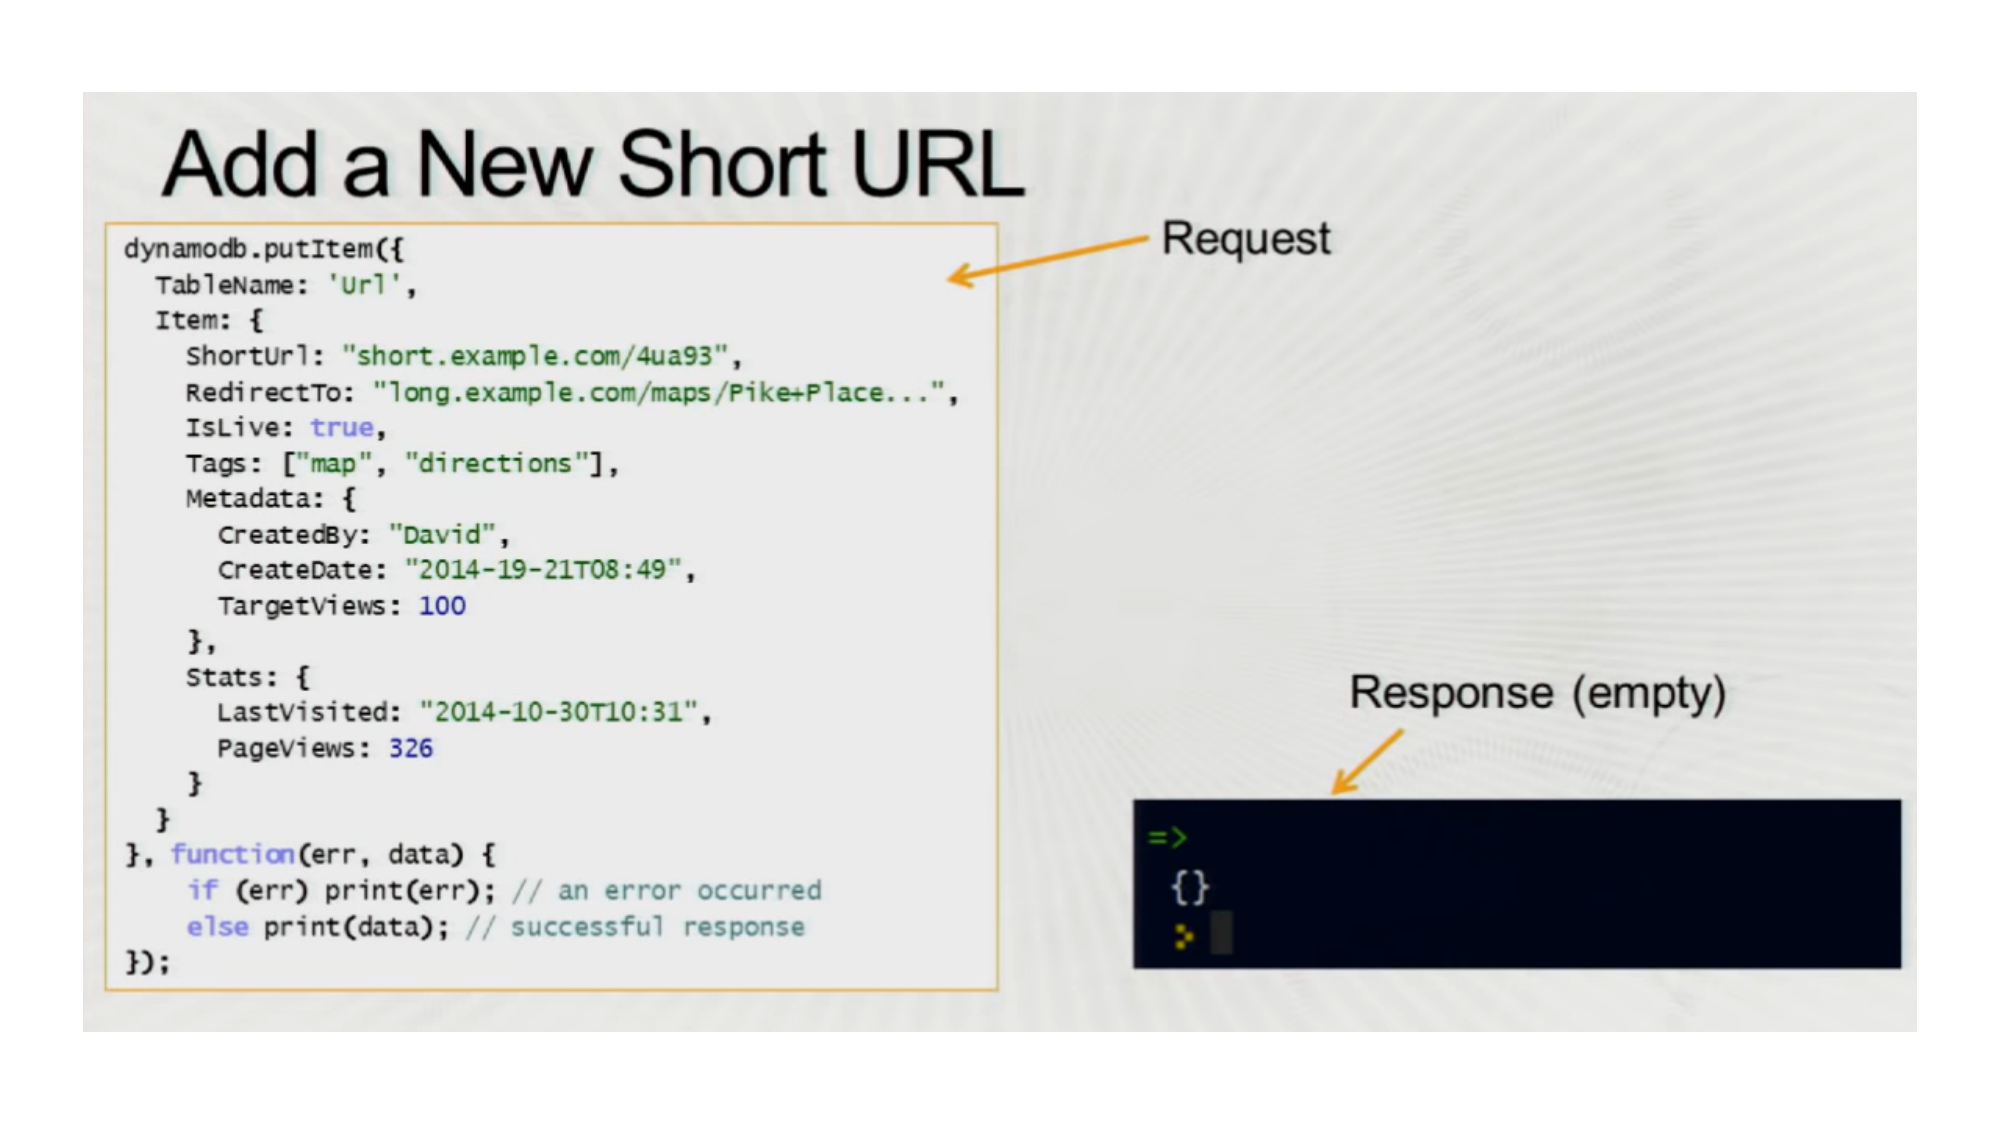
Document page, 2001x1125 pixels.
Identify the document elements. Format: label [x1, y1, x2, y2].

picture [83, 92, 1917, 1032]
